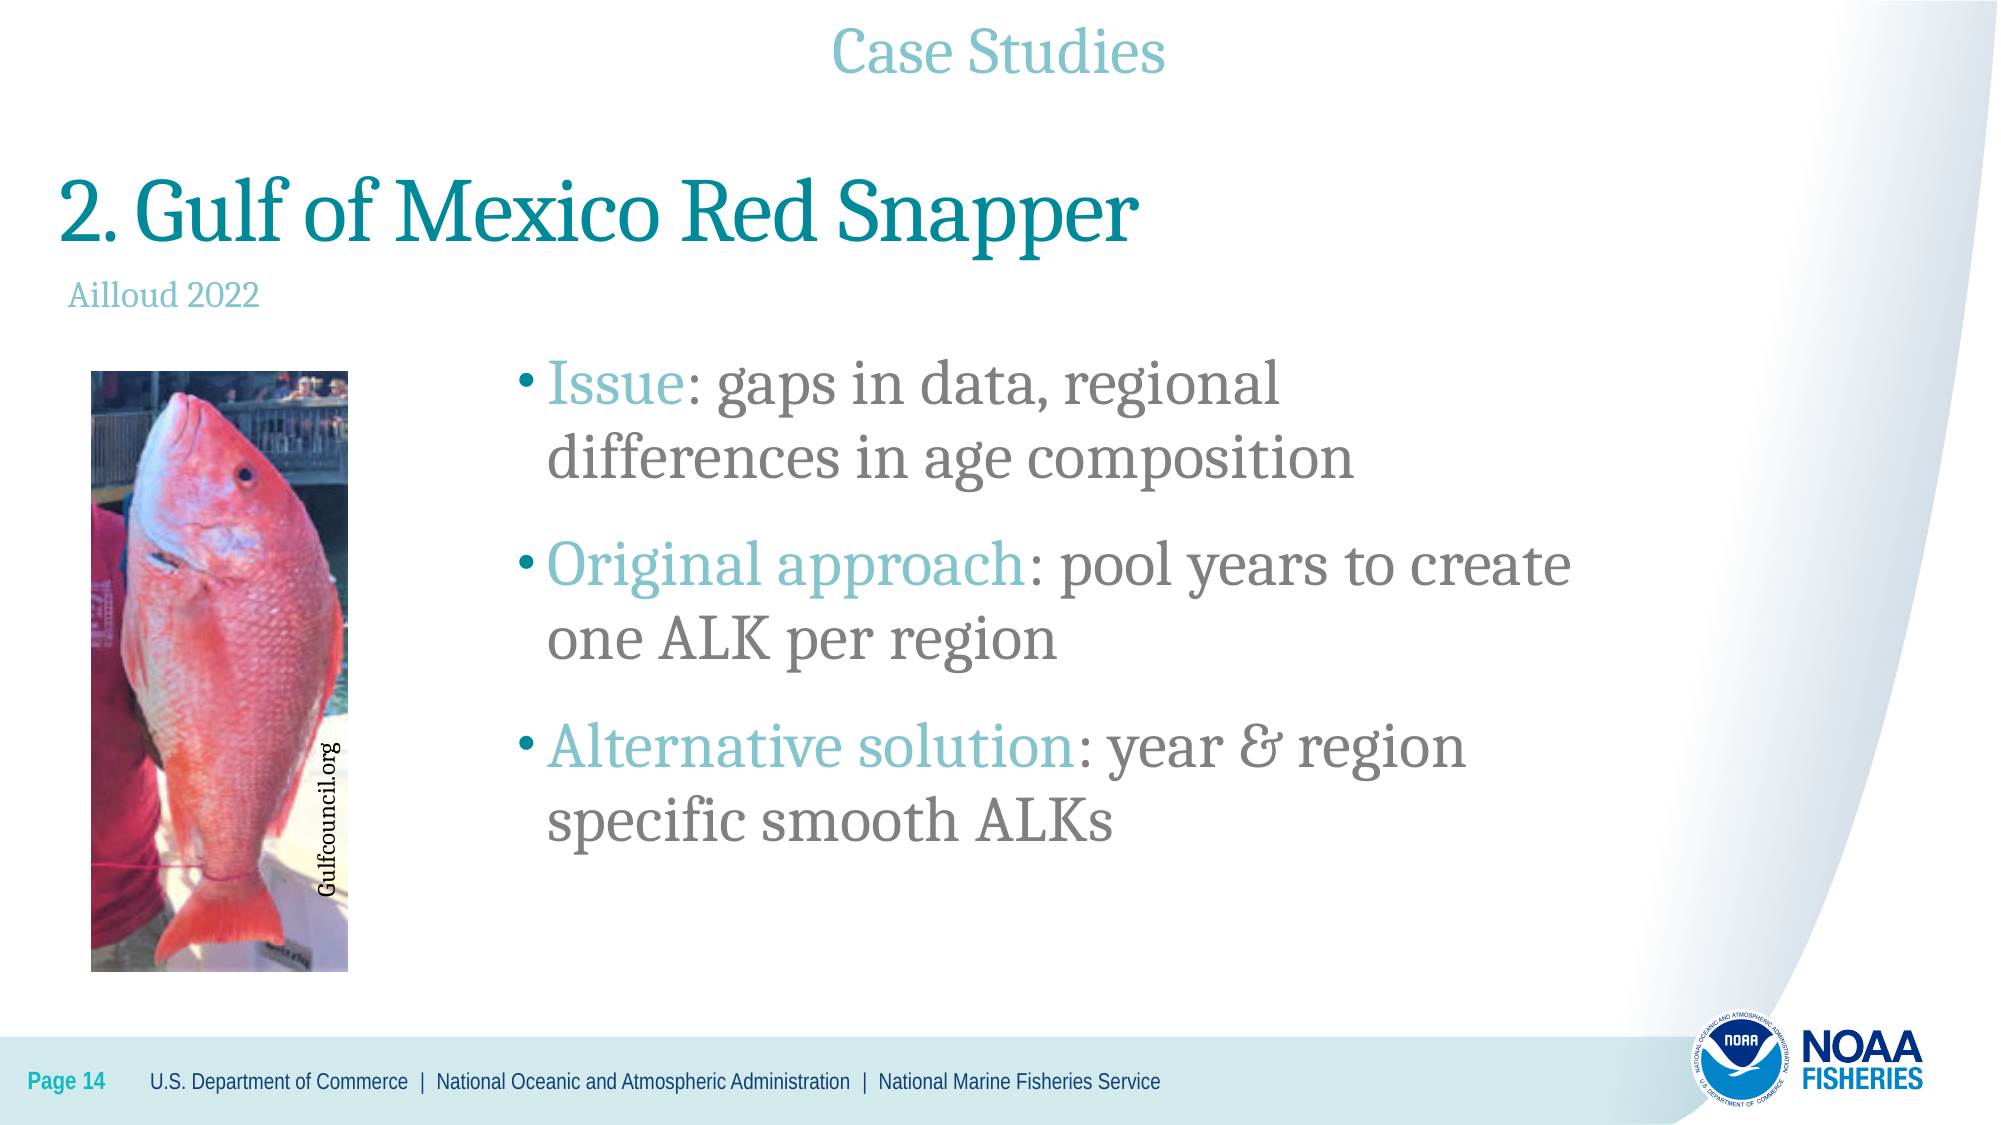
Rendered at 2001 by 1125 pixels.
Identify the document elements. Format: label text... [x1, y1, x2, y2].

list Issue: gaps in data, regional differences in age composition Original approach: pool years to create one ALK per region Alternative solution: year & region specific smooth ALKs [502, 337, 1597, 1037]
text_box Case Studies [818, 0, 1182, 95]
picture [91, 371, 348, 972]
picture [1691, 1009, 1923, 1110]
picture [1914, 1071, 1923, 1079]
title 2. Gulf of Mexico Red Snapper [44, 154, 1924, 372]
text_box Ailloud 2022 [52, 263, 276, 323]
